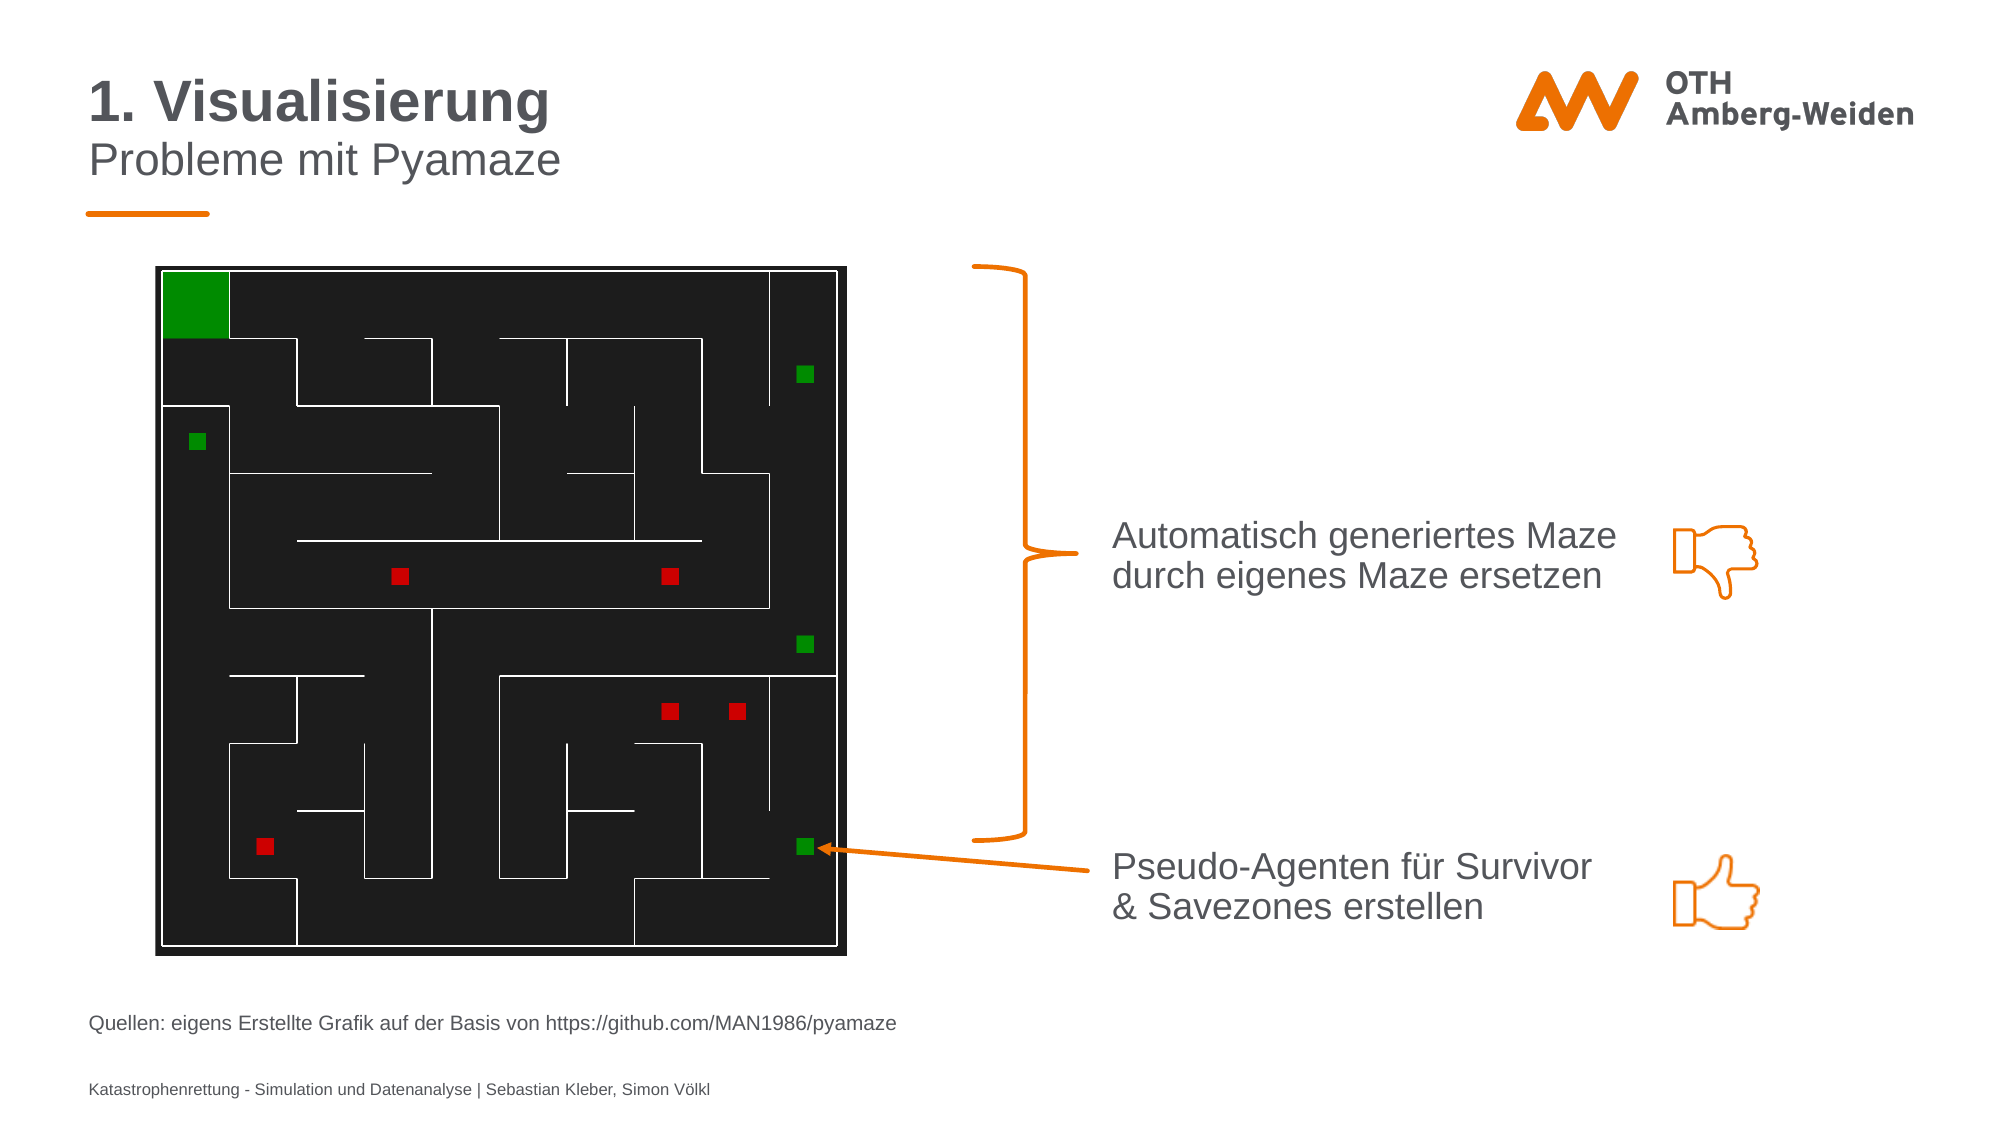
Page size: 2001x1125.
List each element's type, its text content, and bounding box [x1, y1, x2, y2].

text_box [816, 847, 1088, 872]
text_box [973, 265, 1078, 842]
picture [1490, 41, 1941, 160]
picture [155, 266, 848, 957]
text_box Pseudo-Agenten für Survivor & Savezones erstellen [1112, 846, 1619, 938]
list Quellen: eigens Erstellte Grafik auf der Basis von https://github.com/MAN1986/pyamaze [88, 987, 1912, 1035]
title 1. Visualisierung [88, 70, 1445, 130]
text_box Automatisch generiertes Maze durch eigenes Maze ersetzen [1112, 515, 1638, 658]
list Probleme mit Pyamaze [88, 136, 1445, 196]
footer Katastrophenrettung - Simulation und Datenanalyse | Sebastian Kleber, Simon Völkl [88, 1065, 1329, 1113]
picture [1672, 854, 1760, 930]
text_box [1673, 525, 1759, 600]
